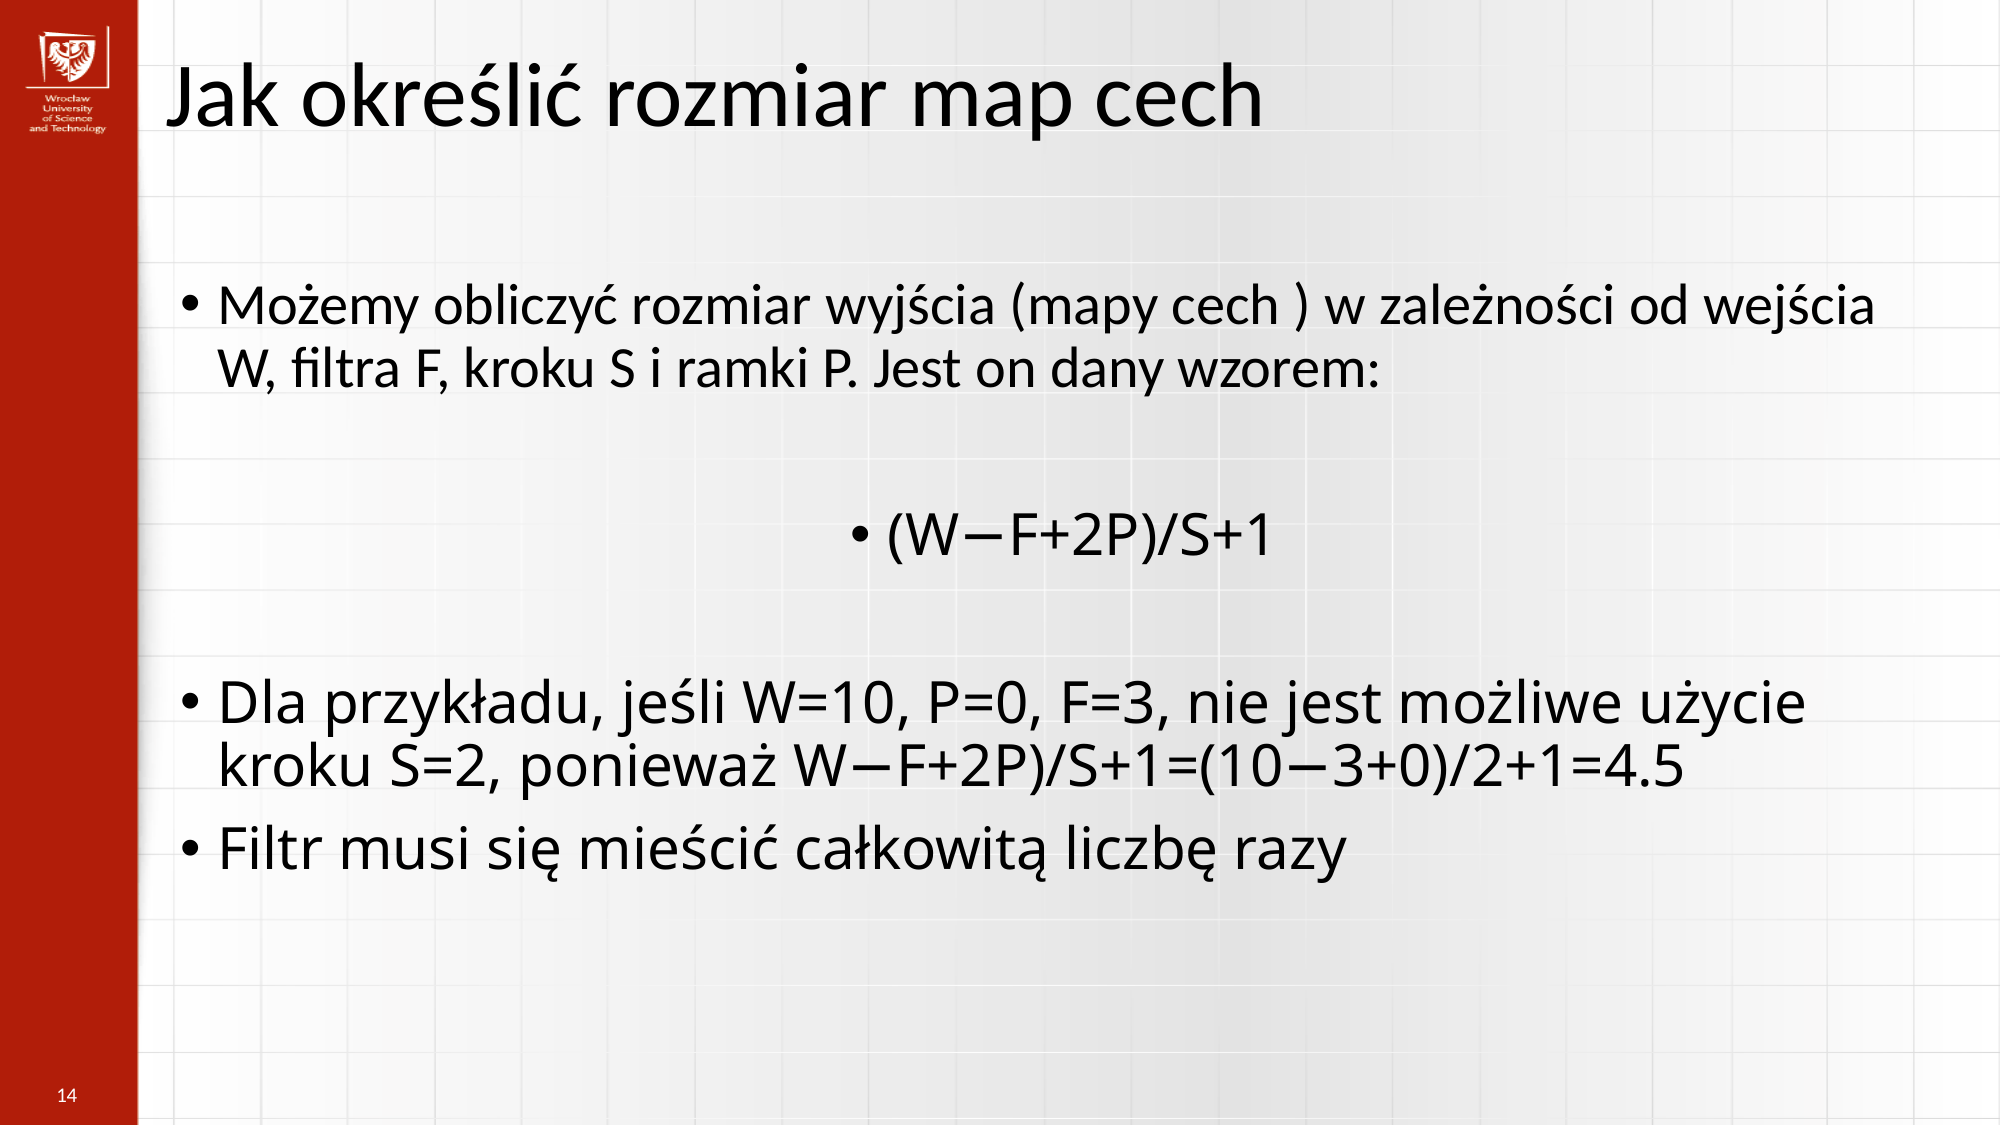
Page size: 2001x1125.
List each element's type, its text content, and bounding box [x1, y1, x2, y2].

list Jak określić rozmiar map cech [165, 19, 1973, 161]
picture [0, 0, 2000, 1125]
list Możemy obliczyć rozmiar wyjścia (mapy cech ) w zależności od wejścia W, filtra F, kroku S i ramki P. Jest on dany wzorem: (W−F+2P)/S+1 Dla przykładu, jeśli W=10, P=0, F=3, nie jest możliwe użycie kroku S=2, ponieważ W−F+2P)/S+1=(10−3+0)/2+1=4.5 Filtr musi się mieścić całkowitą liczbę razy [165, 267, 1963, 1083]
